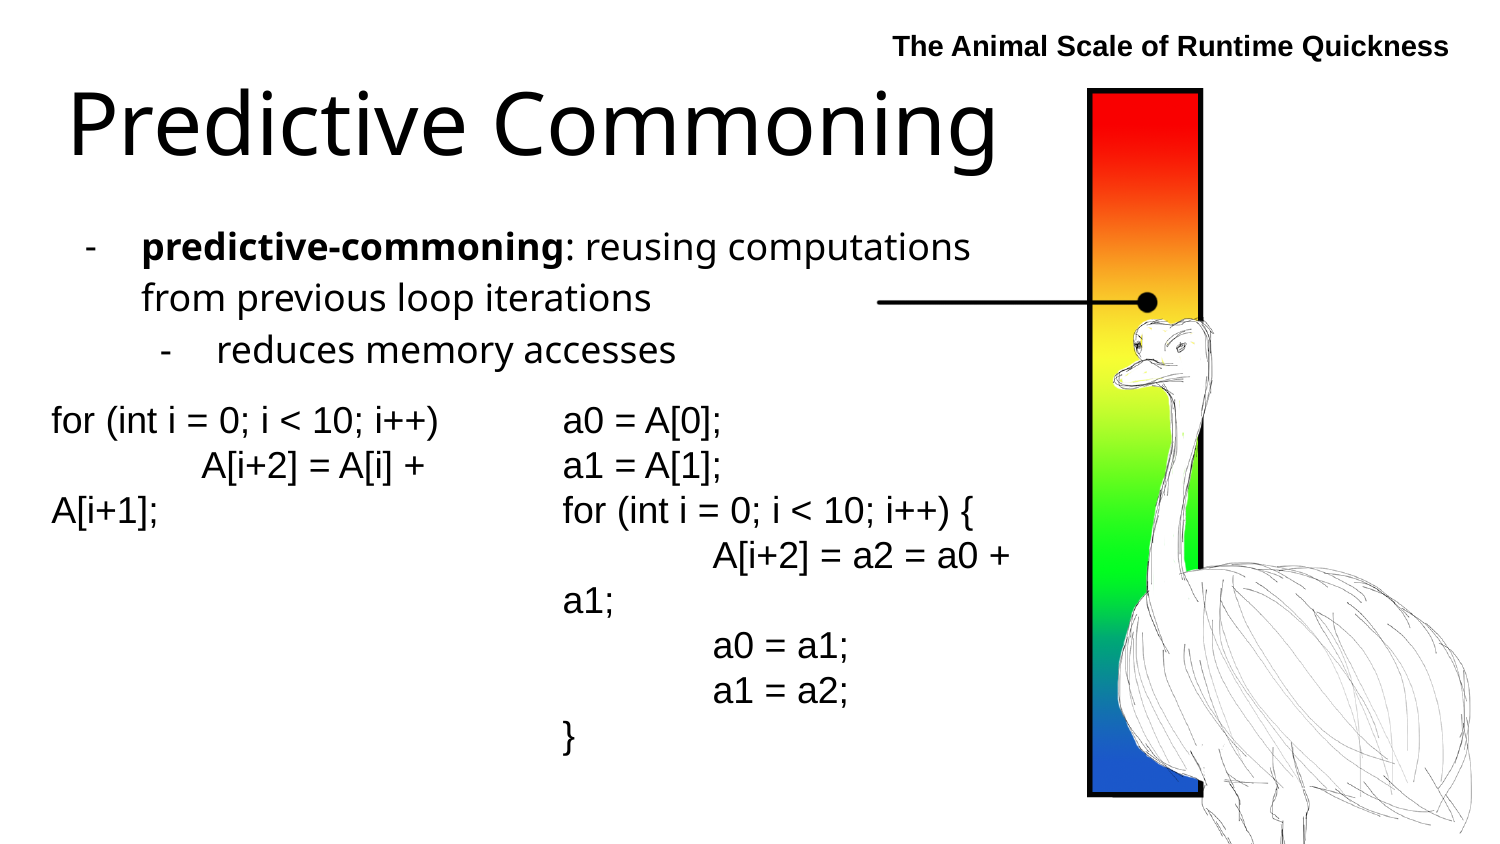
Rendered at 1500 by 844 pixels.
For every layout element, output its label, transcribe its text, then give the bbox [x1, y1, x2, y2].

text_box for (int i = 0; i < 10; i++) A[i+2] = A[i] + A[i+1]; [36, 380, 519, 545]
list predictive-commoning: reusing computations from previous loop iterations reduces memory accesses [51, 200, 775, 483]
picture [780, 0, 1500, 844]
title Predictive Commoning [51, 51, 775, 189]
text_box a0 = A[0]; a1 = A[1]; for (int i = 0; i < 10; i++) { A[i+2] = a2 = a0 + a1; a0 = a1; a1 = a2; } [547, 380, 775, 747]
